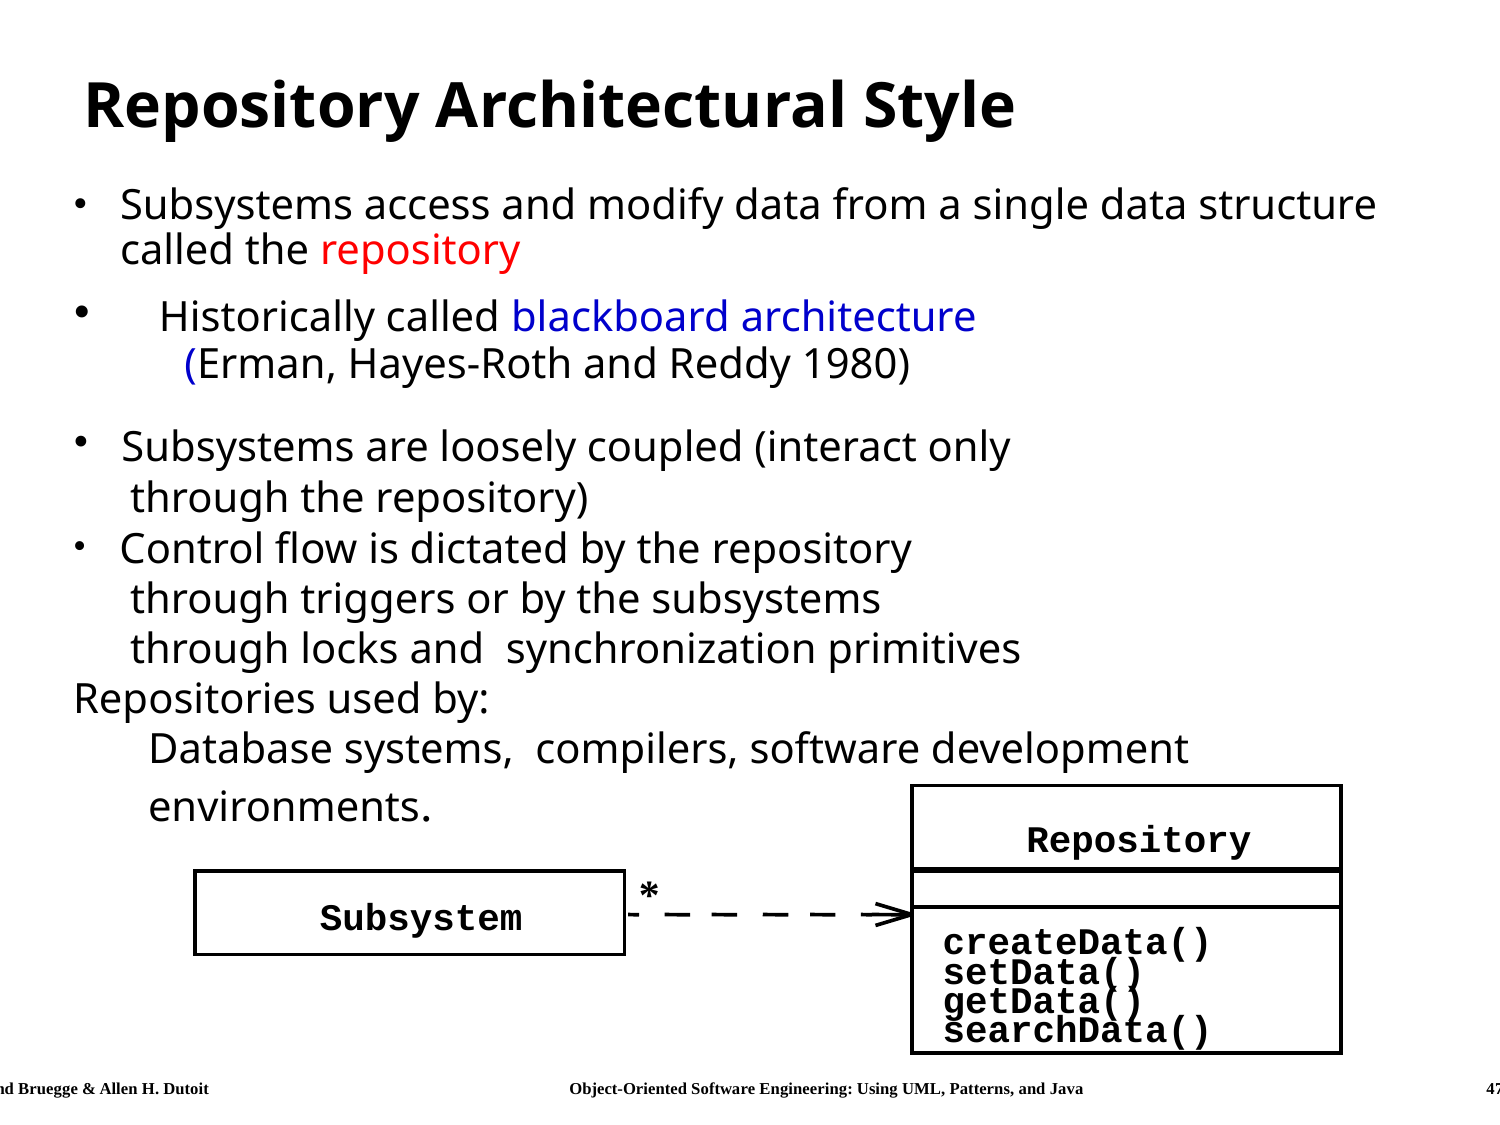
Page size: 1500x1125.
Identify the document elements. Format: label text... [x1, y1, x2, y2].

text_box Subsystems are loosely coupled (interact only through the repository) Control flow is dictated by the repository through triggers or by the subsystems through locks and synchronization primitives Repositories used by: Database systems, compilers, software development environments. [58, 404, 1342, 786]
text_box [195, 785, 1342, 1054]
list Subsystems access and modify data from a single data structure called the repository Historically called blackboard architecture (Erman, Hayes-Roth and Reddy 1980) [58, 176, 1448, 315]
title Repository Architectural Style [68, 36, 1407, 176]
